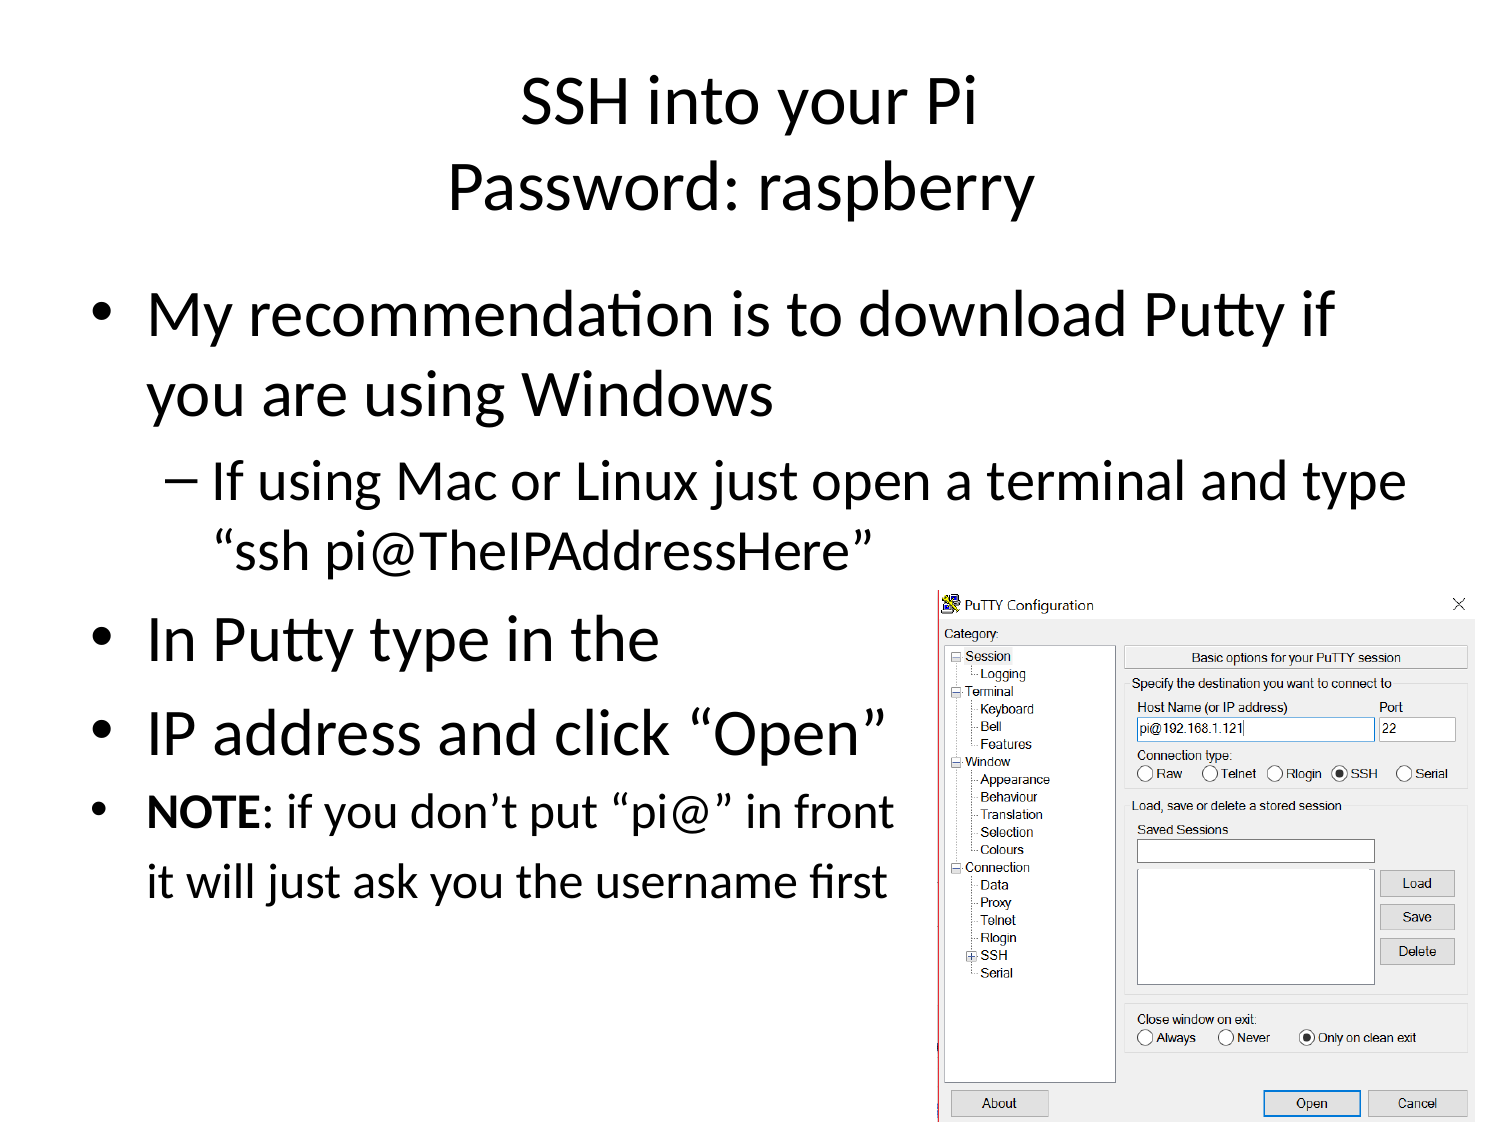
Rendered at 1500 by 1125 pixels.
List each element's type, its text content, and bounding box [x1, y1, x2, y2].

picture [937, 590, 1476, 1122]
list My recommendation is to download Putty if you are using Windows If using Mac or Linux just open a terminal and type “ssh pi@TheIPAddressHere” In Putty type in the IP address and click “Open” NOTE: if you don’t put “pi@” in front it will just ask you the username first [75, 262, 1425, 1005]
title SSH into your Pi Password: raspberry [75, 45, 1425, 233]
